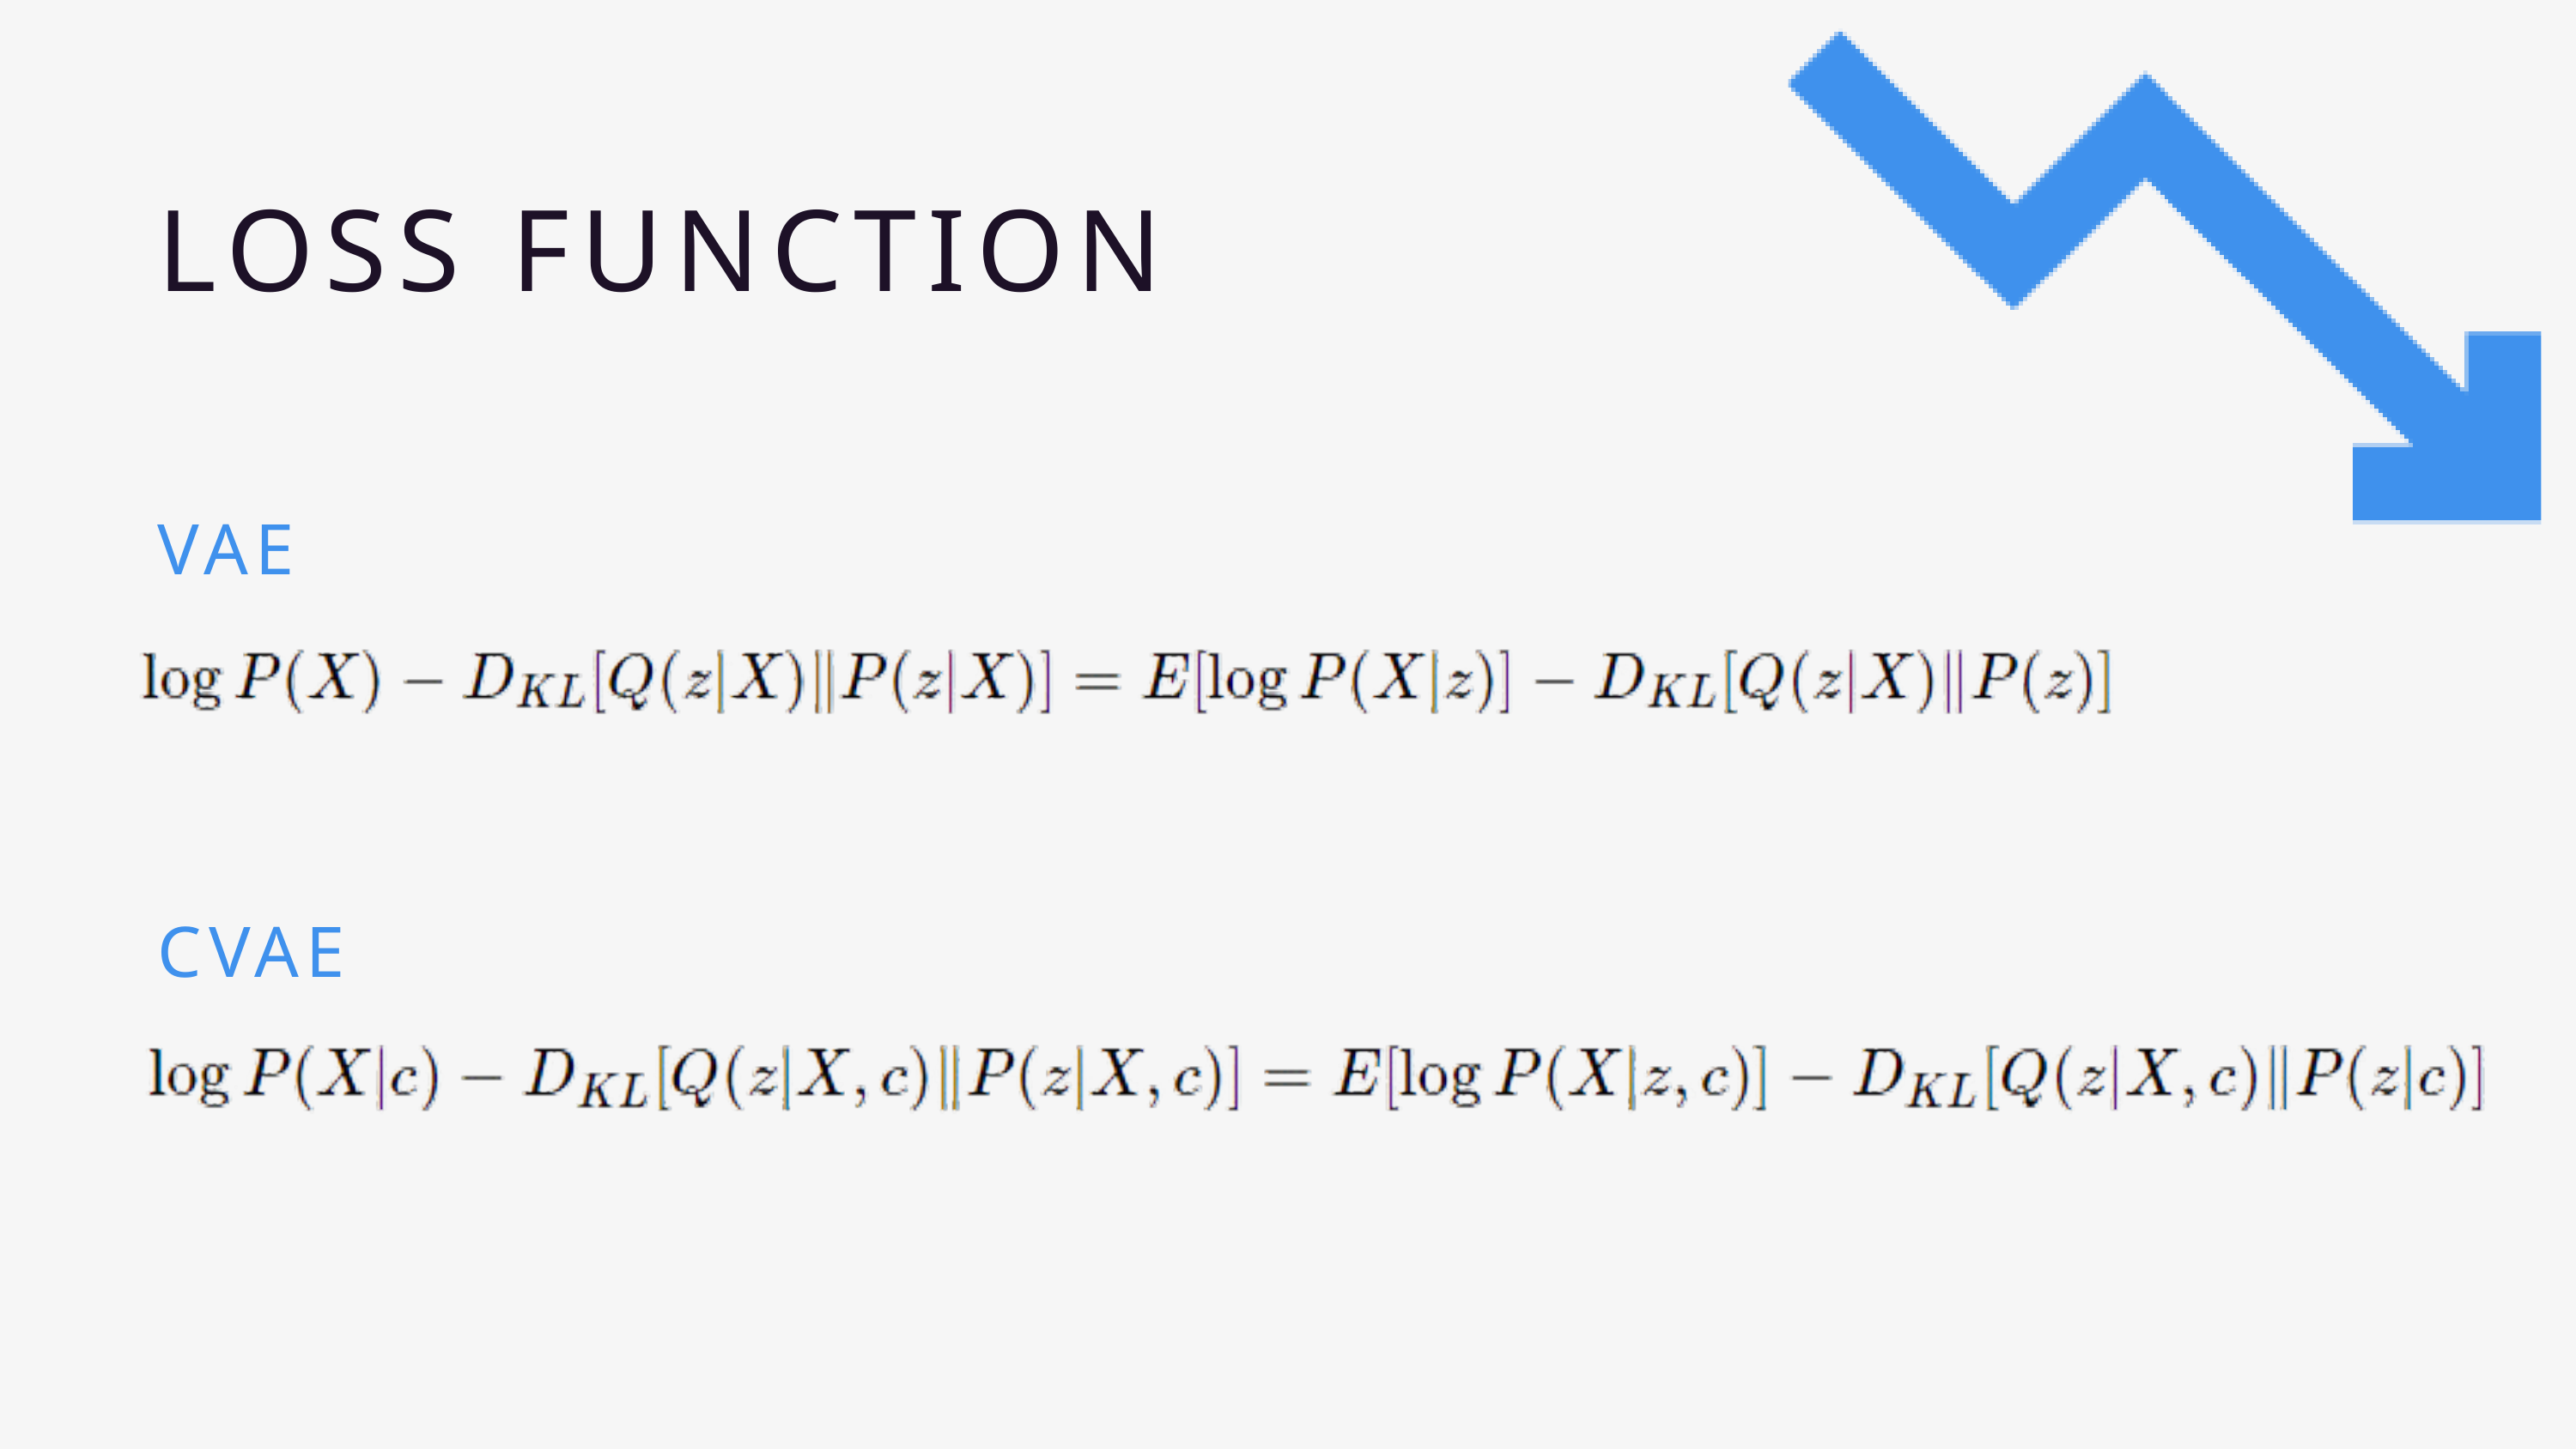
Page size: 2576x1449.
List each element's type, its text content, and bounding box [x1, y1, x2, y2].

text_box CVAE [157, 907, 1169, 992]
text_box [51, 995, 2543, 1158]
text_box [97, 595, 2168, 741]
text_box LOSS FUNCTION [157, 178, 2327, 314]
text_box VAE [157, 504, 1169, 589]
text_box [1788, 28, 2542, 524]
